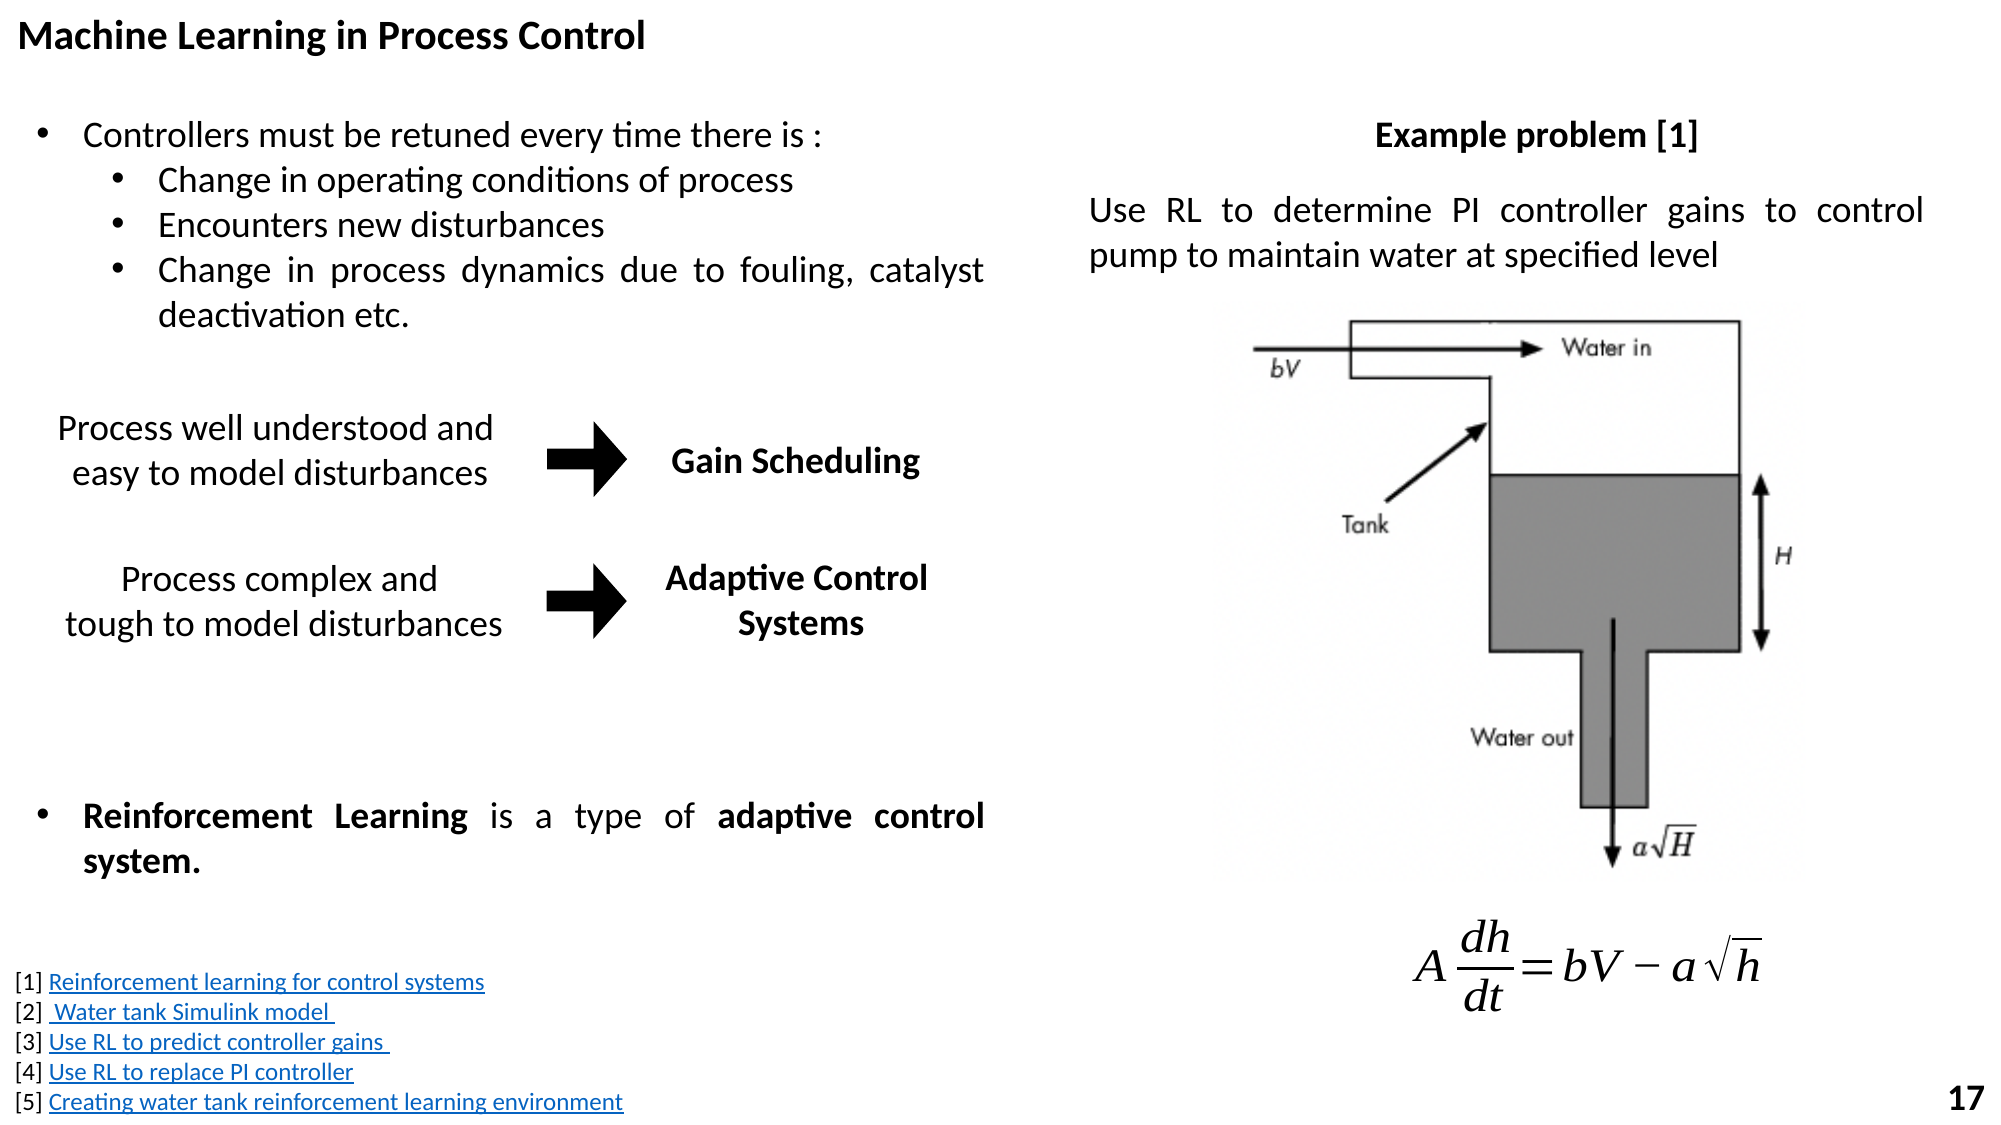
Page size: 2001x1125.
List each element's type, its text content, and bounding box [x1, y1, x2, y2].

text_box Use RL to determine PI controller gains to control pump to maintain water at specified level [1074, 177, 1940, 283]
text_box Adaptive Control Systems [650, 545, 944, 651]
text_box [546, 563, 627, 639]
text_box Process complex and tough to model disturbances [50, 546, 518, 652]
picture [1212, 301, 1806, 882]
text_box [547, 421, 628, 497]
text_box Process well understood and easy to model disturbances [42, 395, 518, 501]
text_box Reinforcement Learning is a type of adaptive control system. [21, 784, 1000, 889]
slide_number 17 [1550, 1065, 2000, 1125]
text_box [1] Reinforcement learning for control systems [2] Water tank Simulink model [3] Use RL to predict controller gains [4] Use RL to replace PI controller [5] Creating water tank reinforcement learning environment [0, 958, 997, 1123]
text_box Controllers must be retuned every time there is : Change in operating conditions of process Encounters new disturbances Change in process dynamics due to fouling, catalyst deactivation etc. [21, 102, 1000, 343]
text_box Gain Scheduling [656, 428, 944, 489]
text_box Example problem [1] [1360, 102, 1715, 163]
text_box Machine Learning in Process Control [2, 0, 662, 65]
